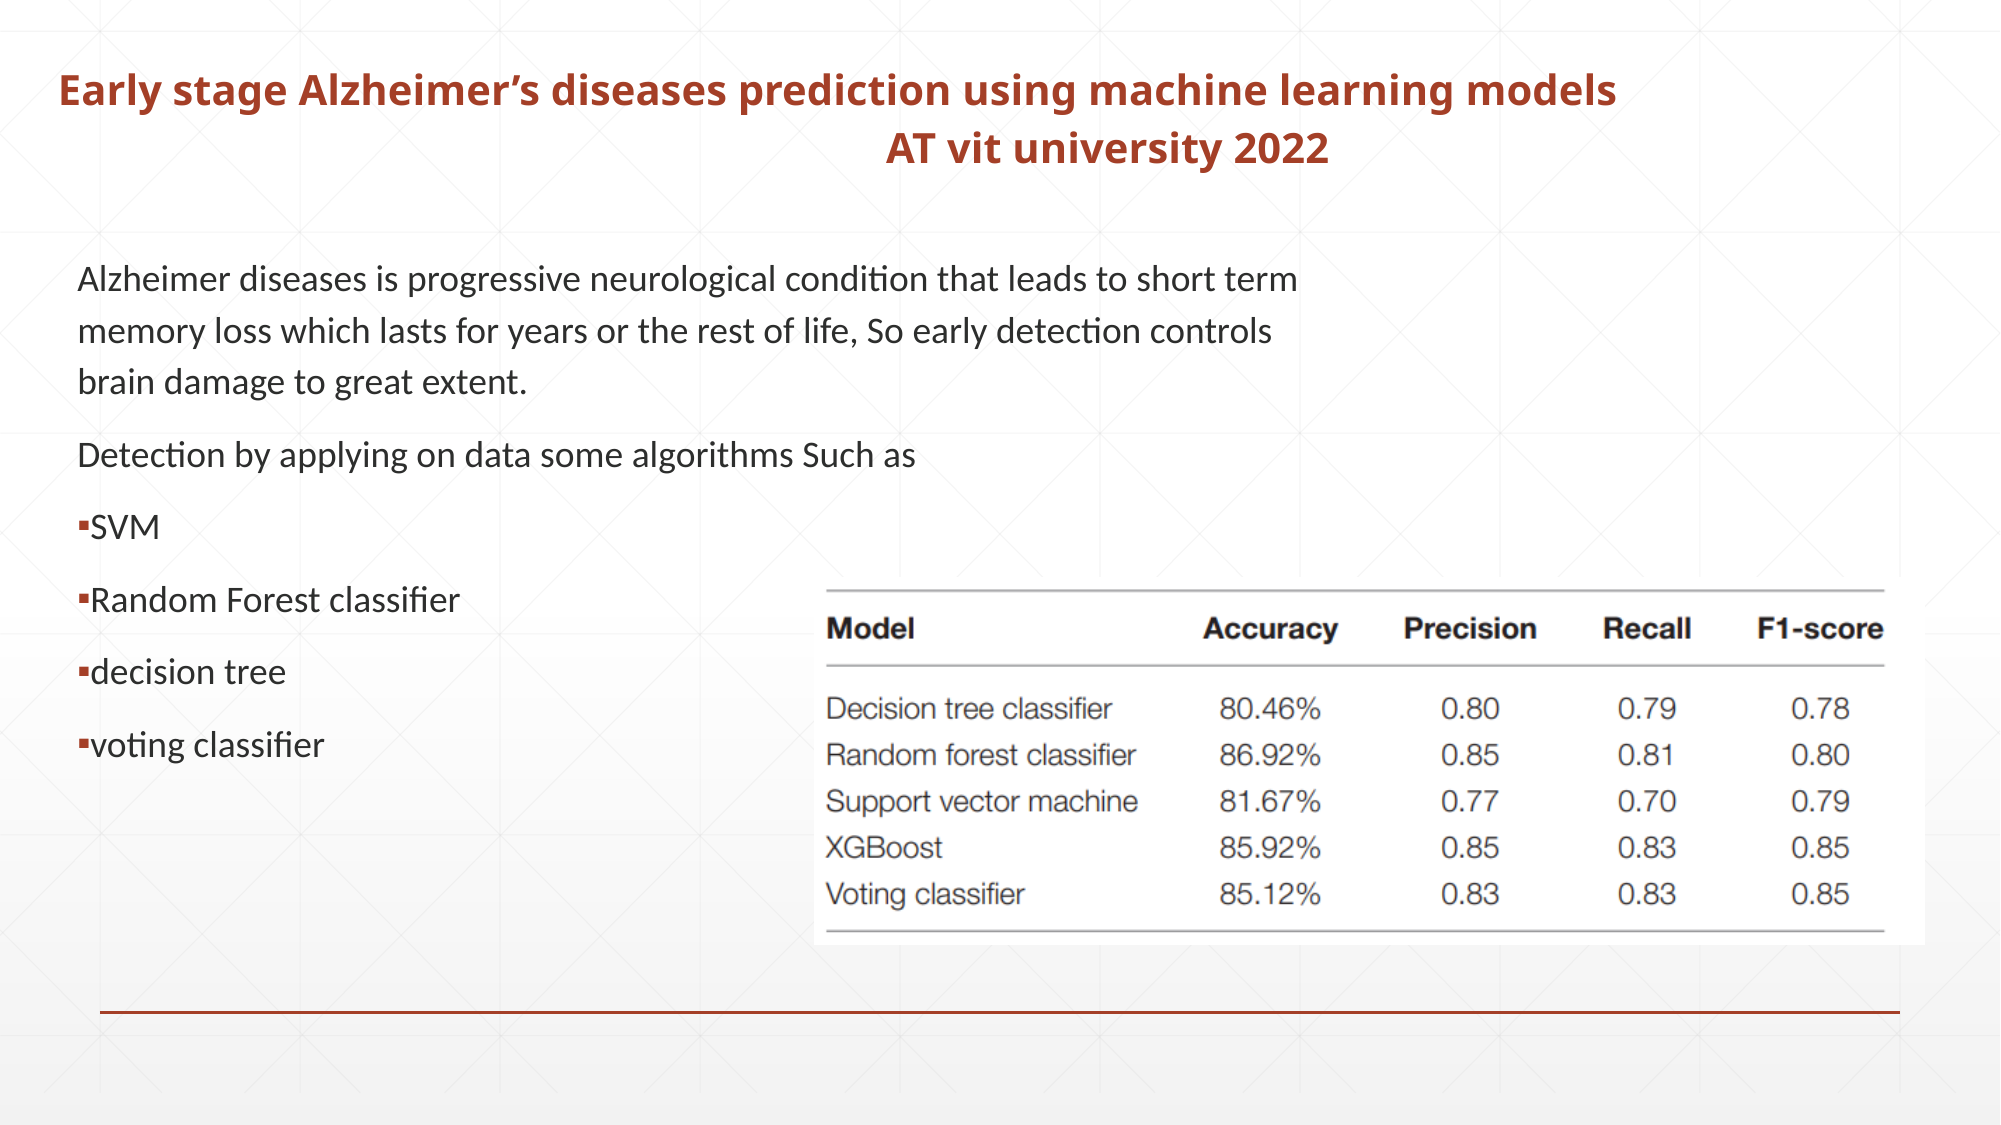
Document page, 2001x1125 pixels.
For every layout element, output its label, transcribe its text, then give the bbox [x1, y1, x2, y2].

list Alzheimer diseases is progressive neurological condition that leads to short term memory loss which lasts for years or the rest of life, So early detection controls brain damage to great extent. Detection by applying on data some algorithms Such as SVM Random Forest classifier decision tree voting classifier [62, 239, 1370, 950]
picture [814, 577, 1925, 945]
title Early stage Alzheimer’s diseases prediction using machine learning models AT vit university 2022 [42, 33, 1788, 224]
